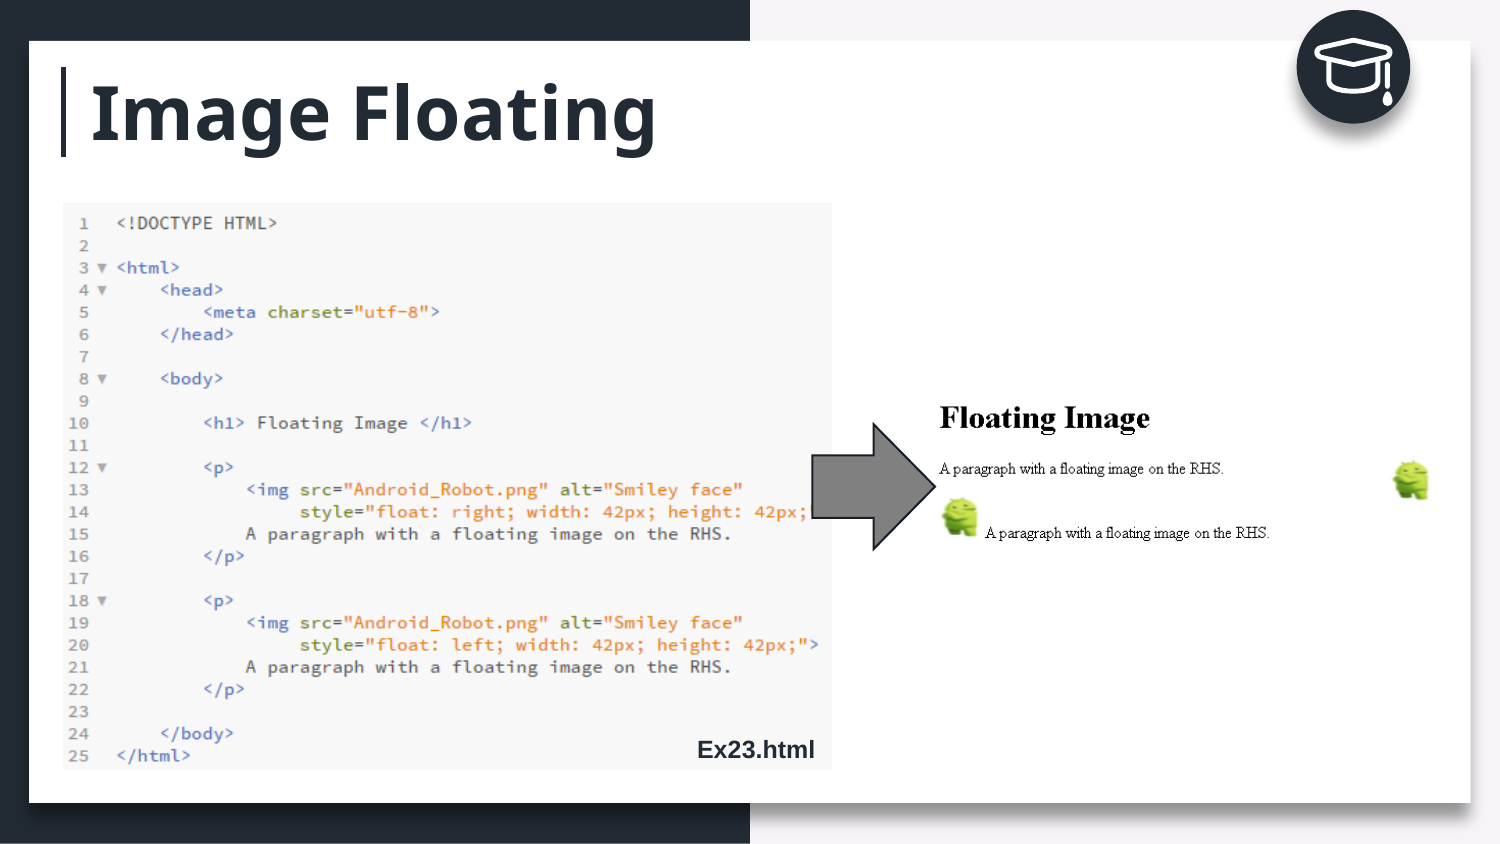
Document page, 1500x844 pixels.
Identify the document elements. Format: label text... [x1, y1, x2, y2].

text_box Image Floating [76, 58, 675, 163]
picture [934, 383, 1435, 590]
text_box [832, 421, 934, 552]
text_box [63, 203, 832, 772]
